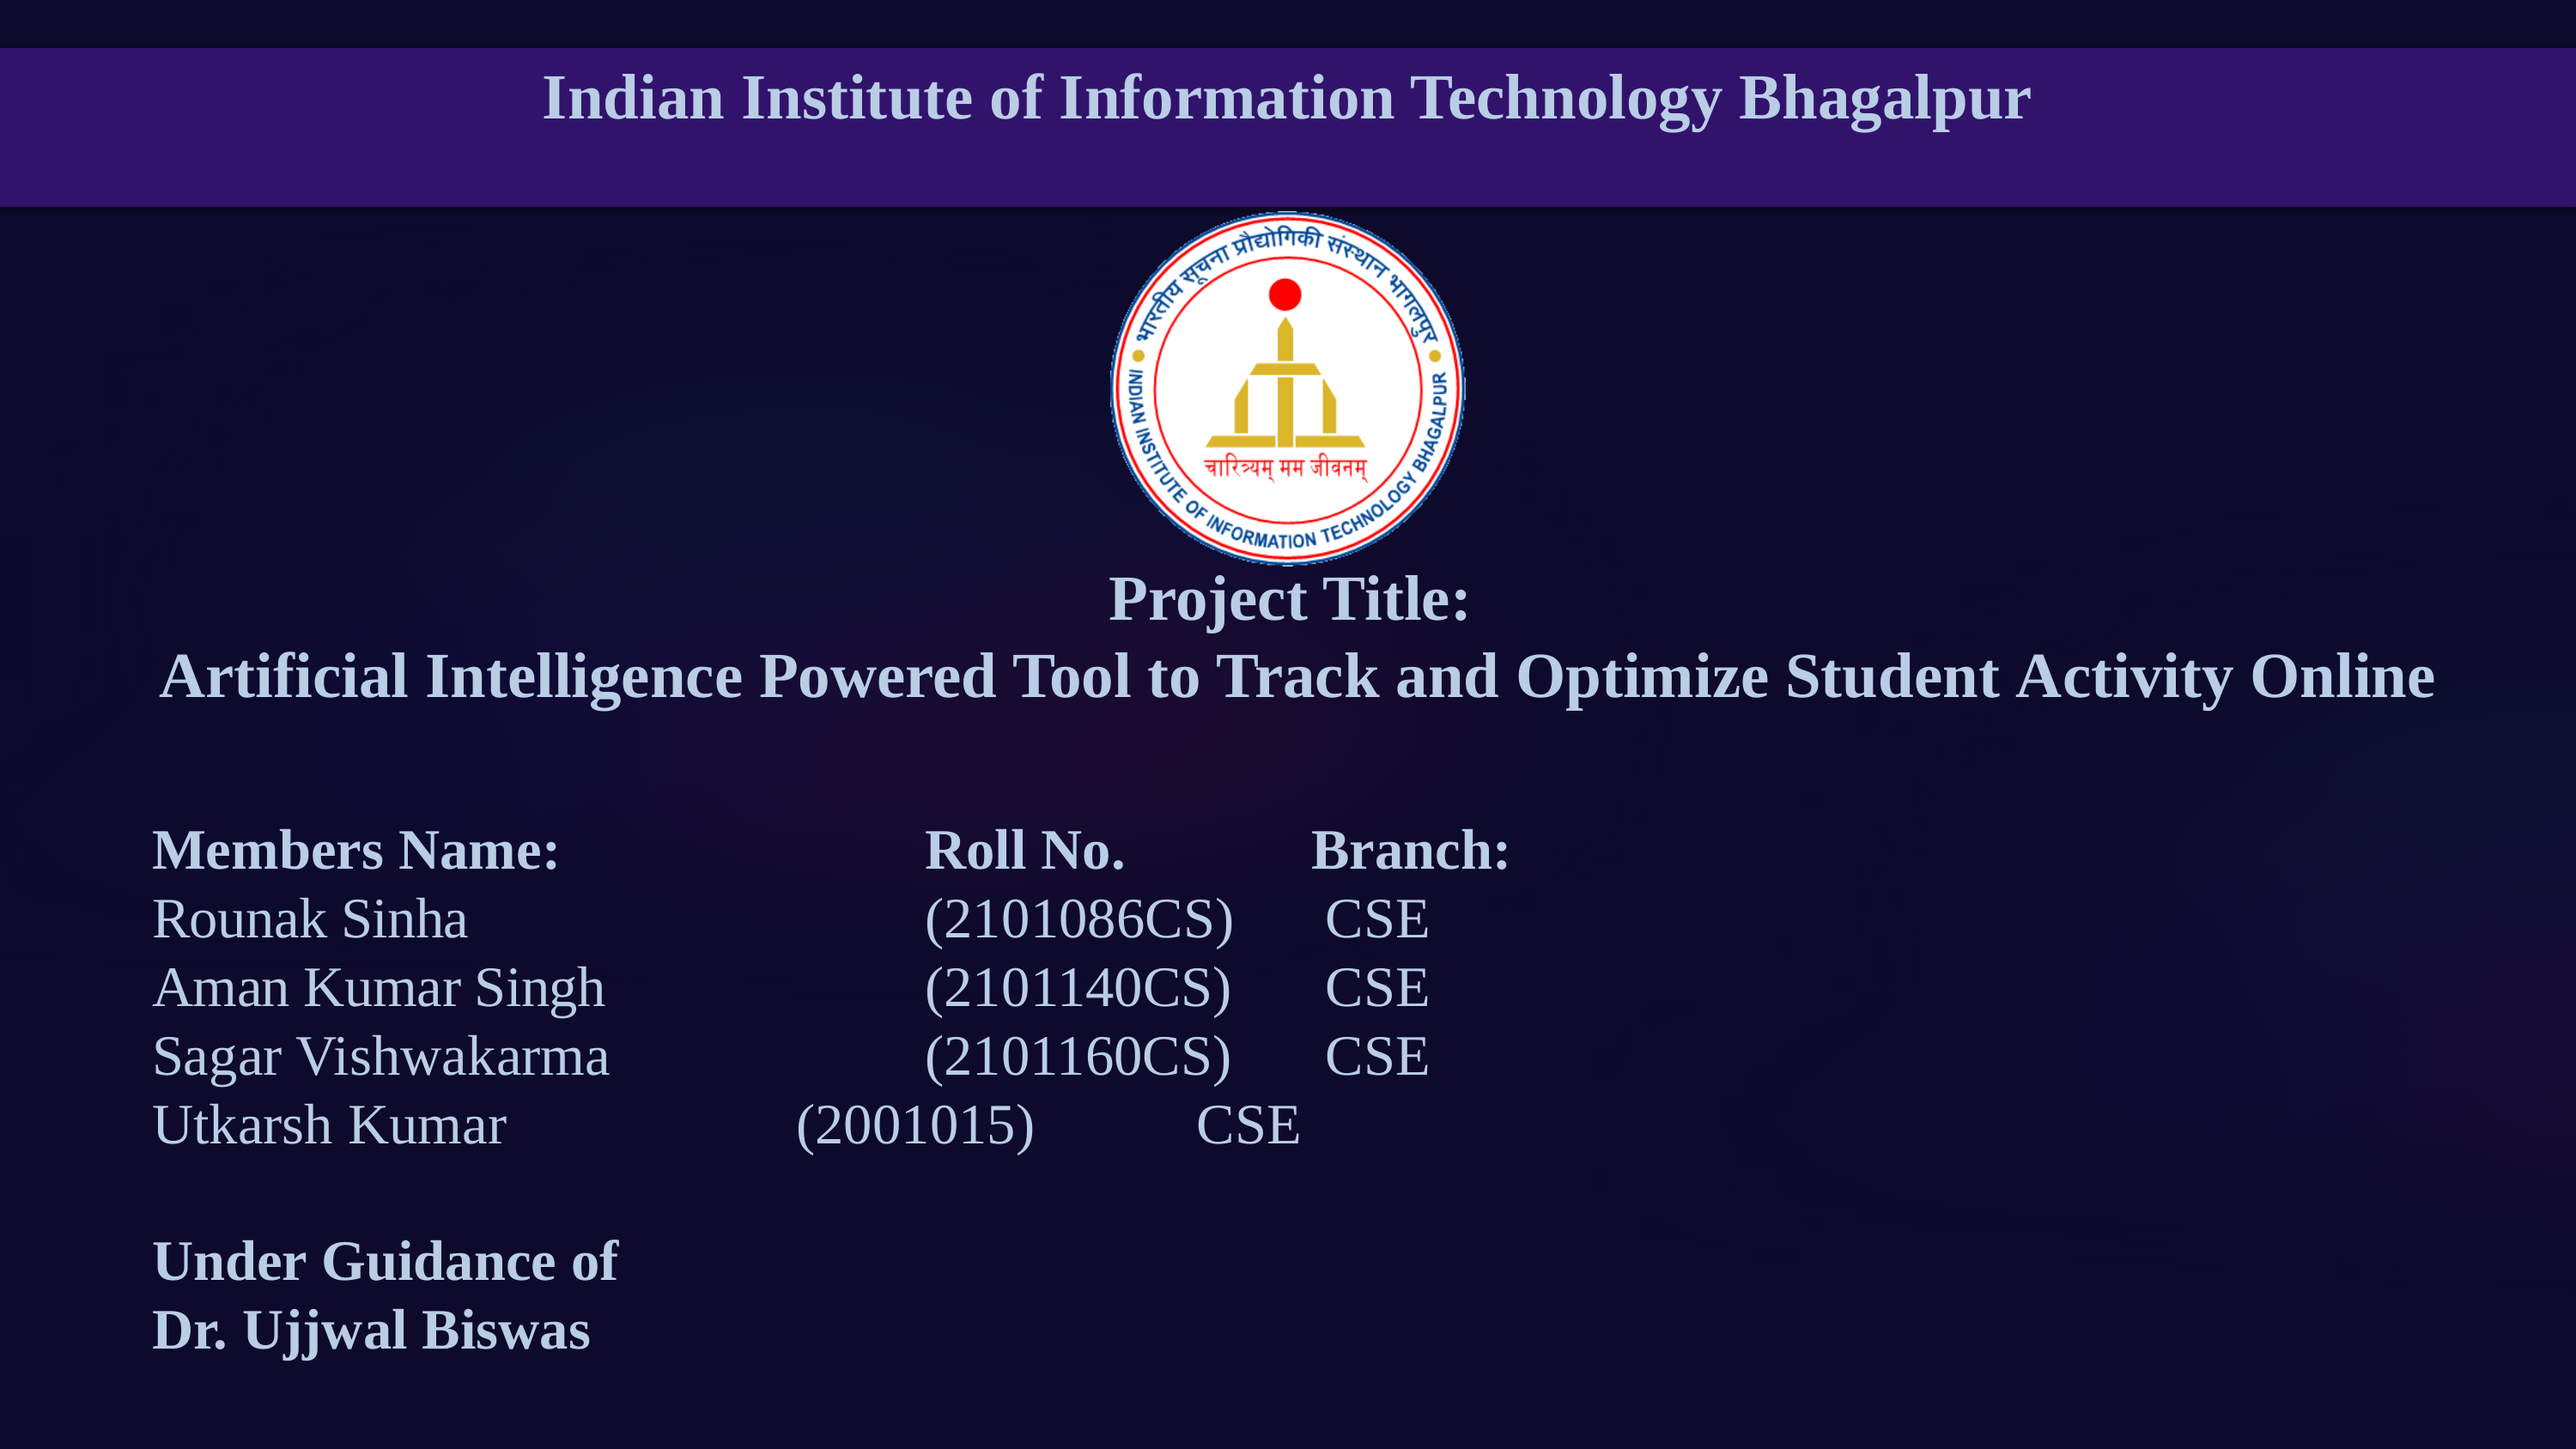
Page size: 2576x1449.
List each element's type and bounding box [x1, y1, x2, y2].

text_box [0, 0, 2576, 1449]
picture [1110, 211, 1466, 567]
